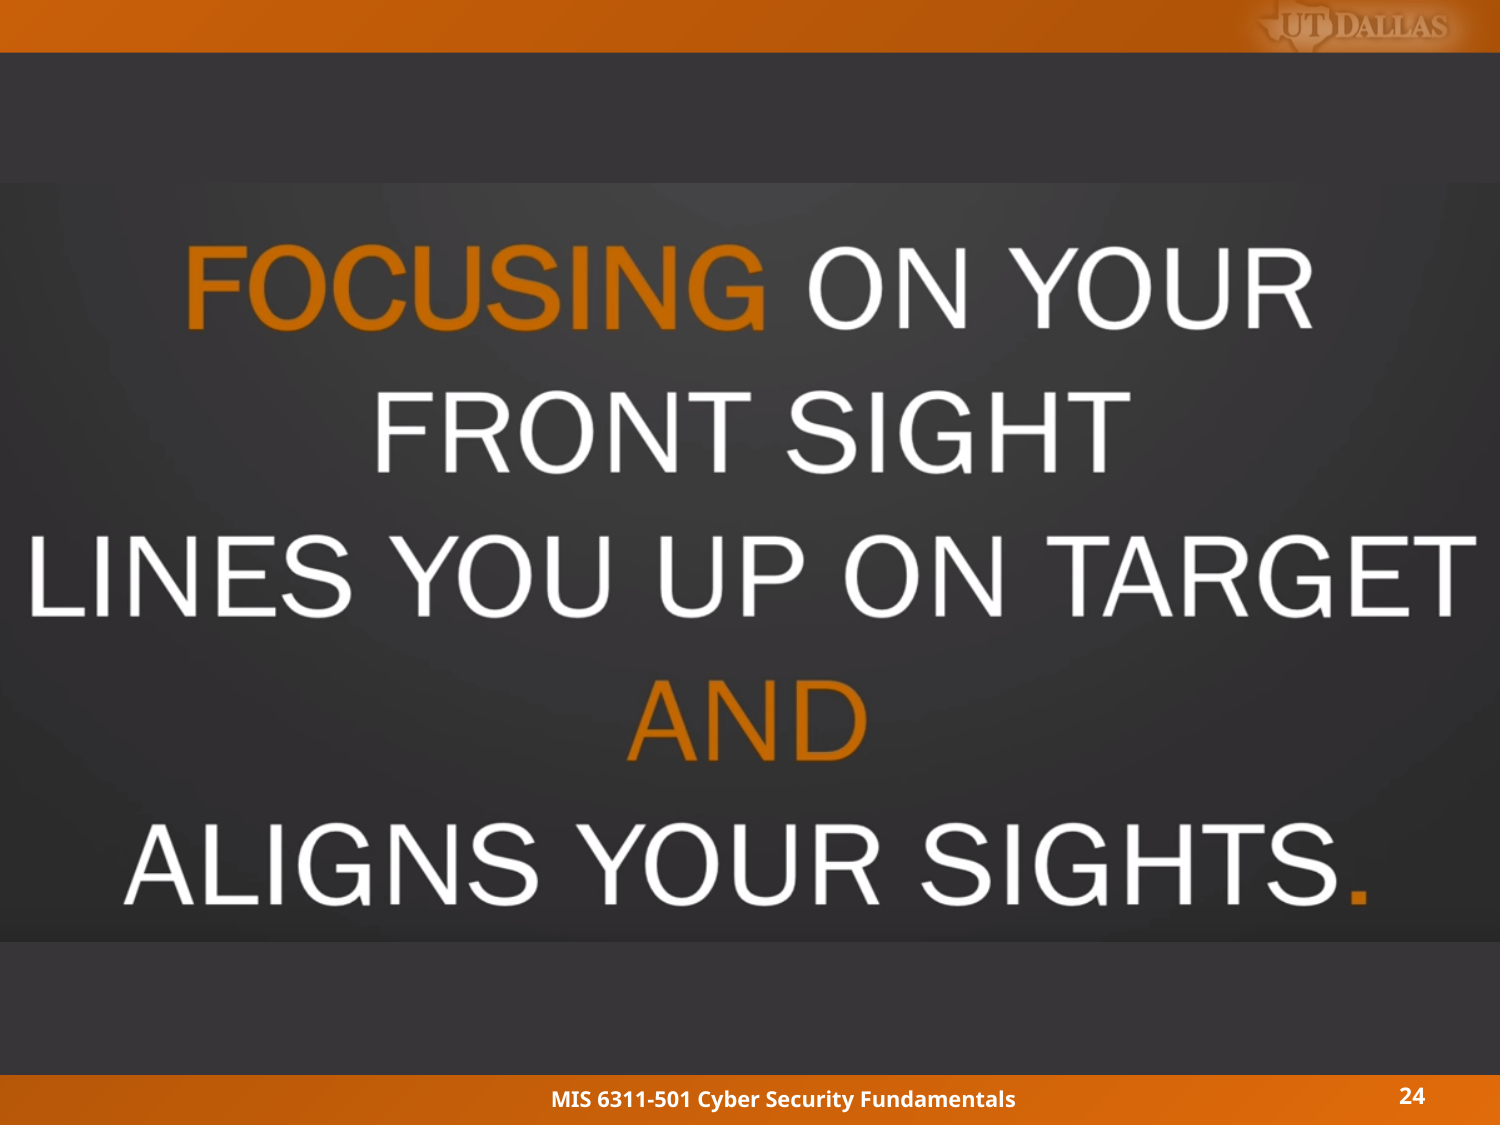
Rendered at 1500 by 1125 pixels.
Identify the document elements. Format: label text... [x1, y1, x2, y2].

picture [0, 182, 1500, 943]
slide_number 24 [1350, 1076, 1475, 1120]
picture [1218, 0, 1500, 52]
